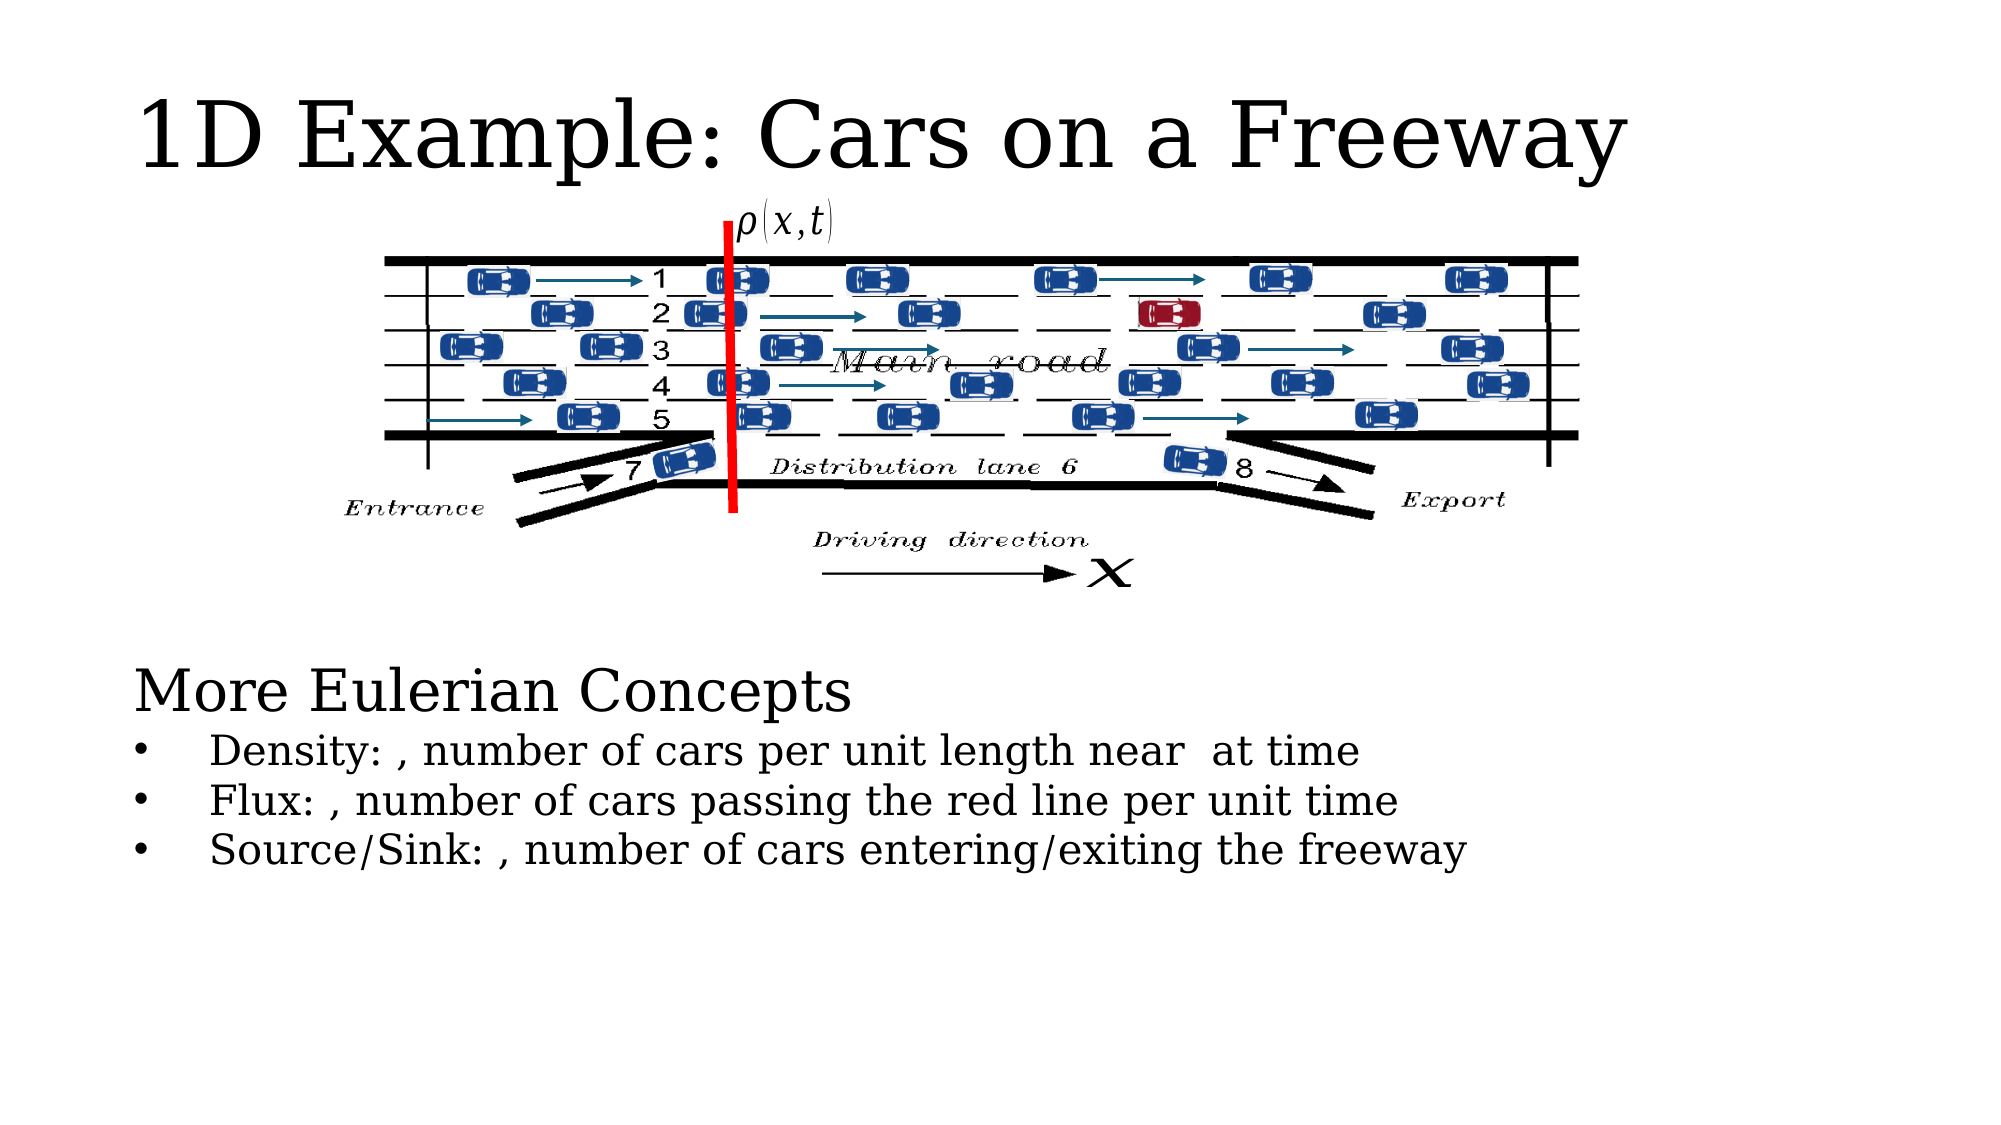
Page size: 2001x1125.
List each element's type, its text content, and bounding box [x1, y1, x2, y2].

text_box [727, 220, 734, 514]
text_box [334, 256, 1629, 602]
title 1D Example: Cars on a Freeway [118, 29, 1844, 247]
